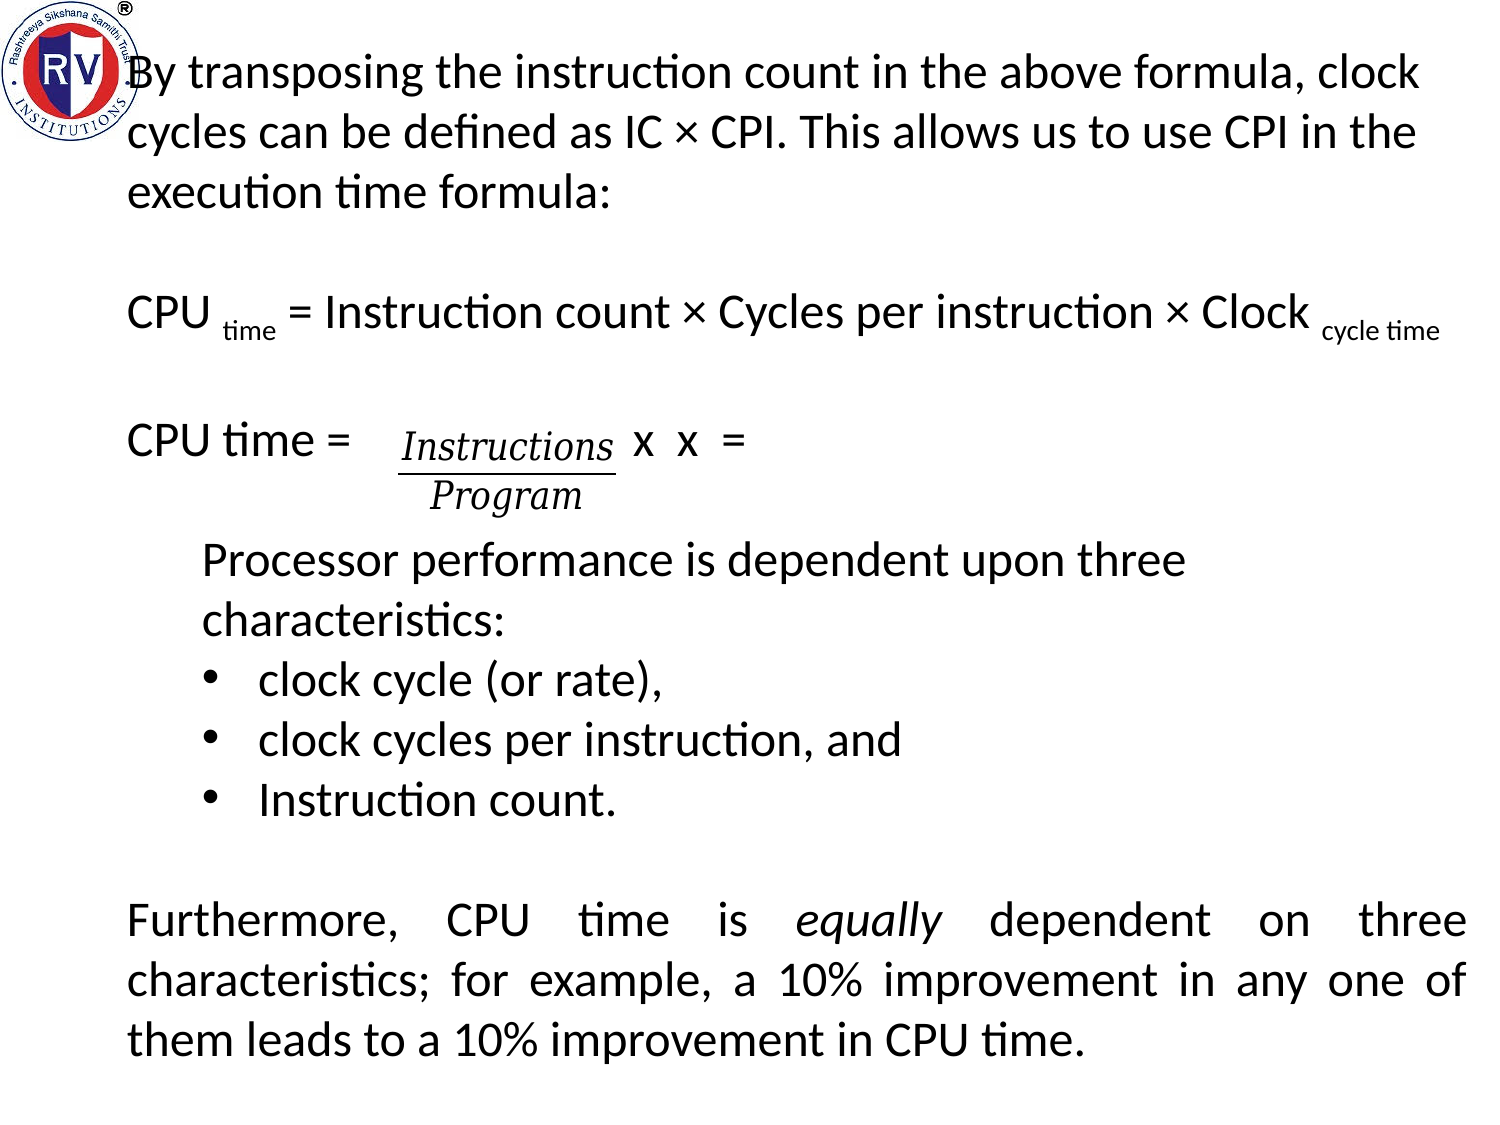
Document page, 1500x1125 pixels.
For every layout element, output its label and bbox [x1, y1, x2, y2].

picture [0, 0, 142, 142]
slide_number [1074, 1042, 1425, 1103]
